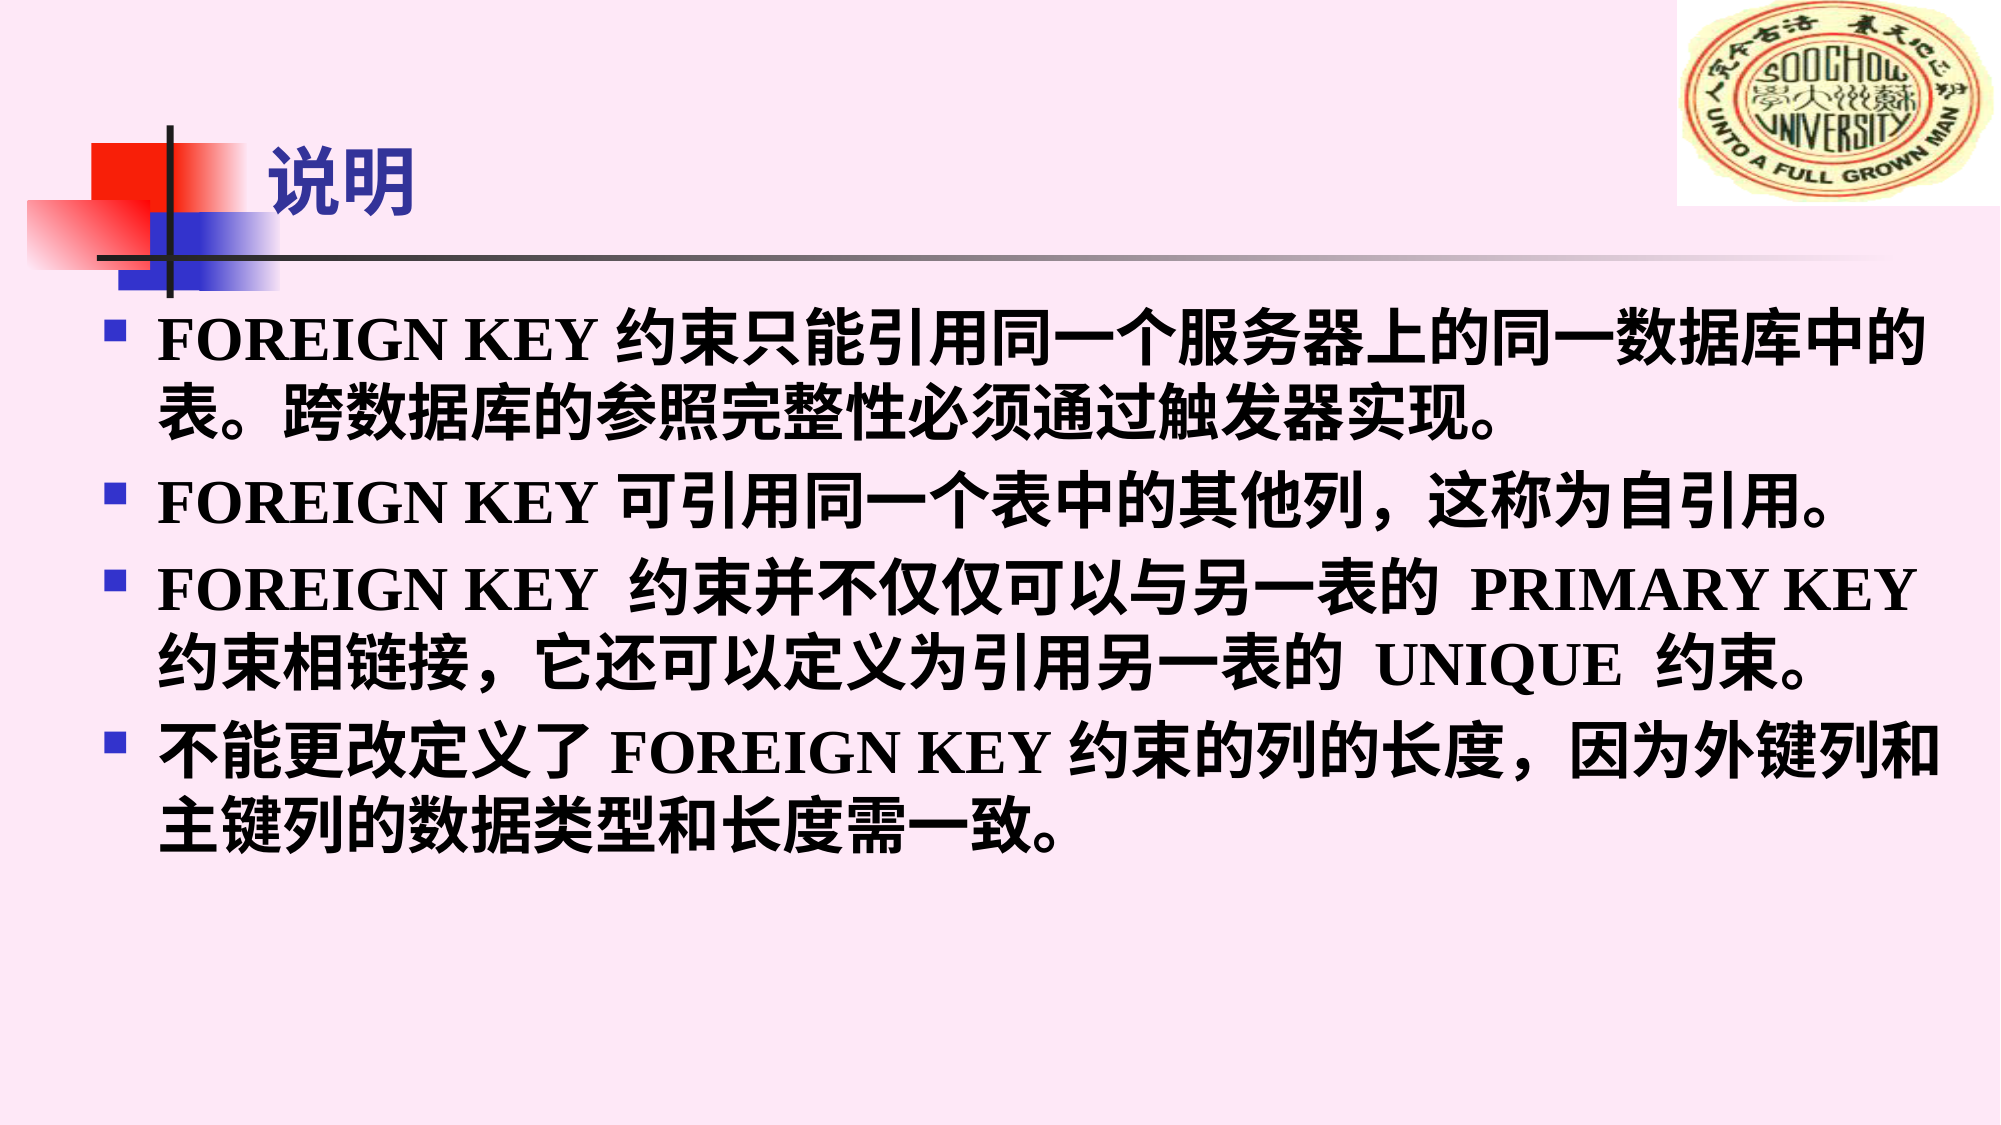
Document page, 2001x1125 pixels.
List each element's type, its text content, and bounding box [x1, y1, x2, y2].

list FOREIGN KEY约束只能引用同一个服务器上的同一数据库中的表。跨数据库的参照完整性必须通过触发器实现。 FOREIGN KEY可引用同一个表中的其他列，这称为自引用。 FOREIGN KEY 约束并不仅仅可以与另一表的 PRIMARY KEY 约束相链接，它还可以定义为引用另一表的 UNIQUE 约束。 不能更改定义了FOREIGN KEY约束的列的长度，因为外键列和主键列的数据类型和长度需一致。 [86, 290, 1961, 1013]
picture [1677, 0, 2000, 206]
title 说明 [251, 101, 1957, 232]
